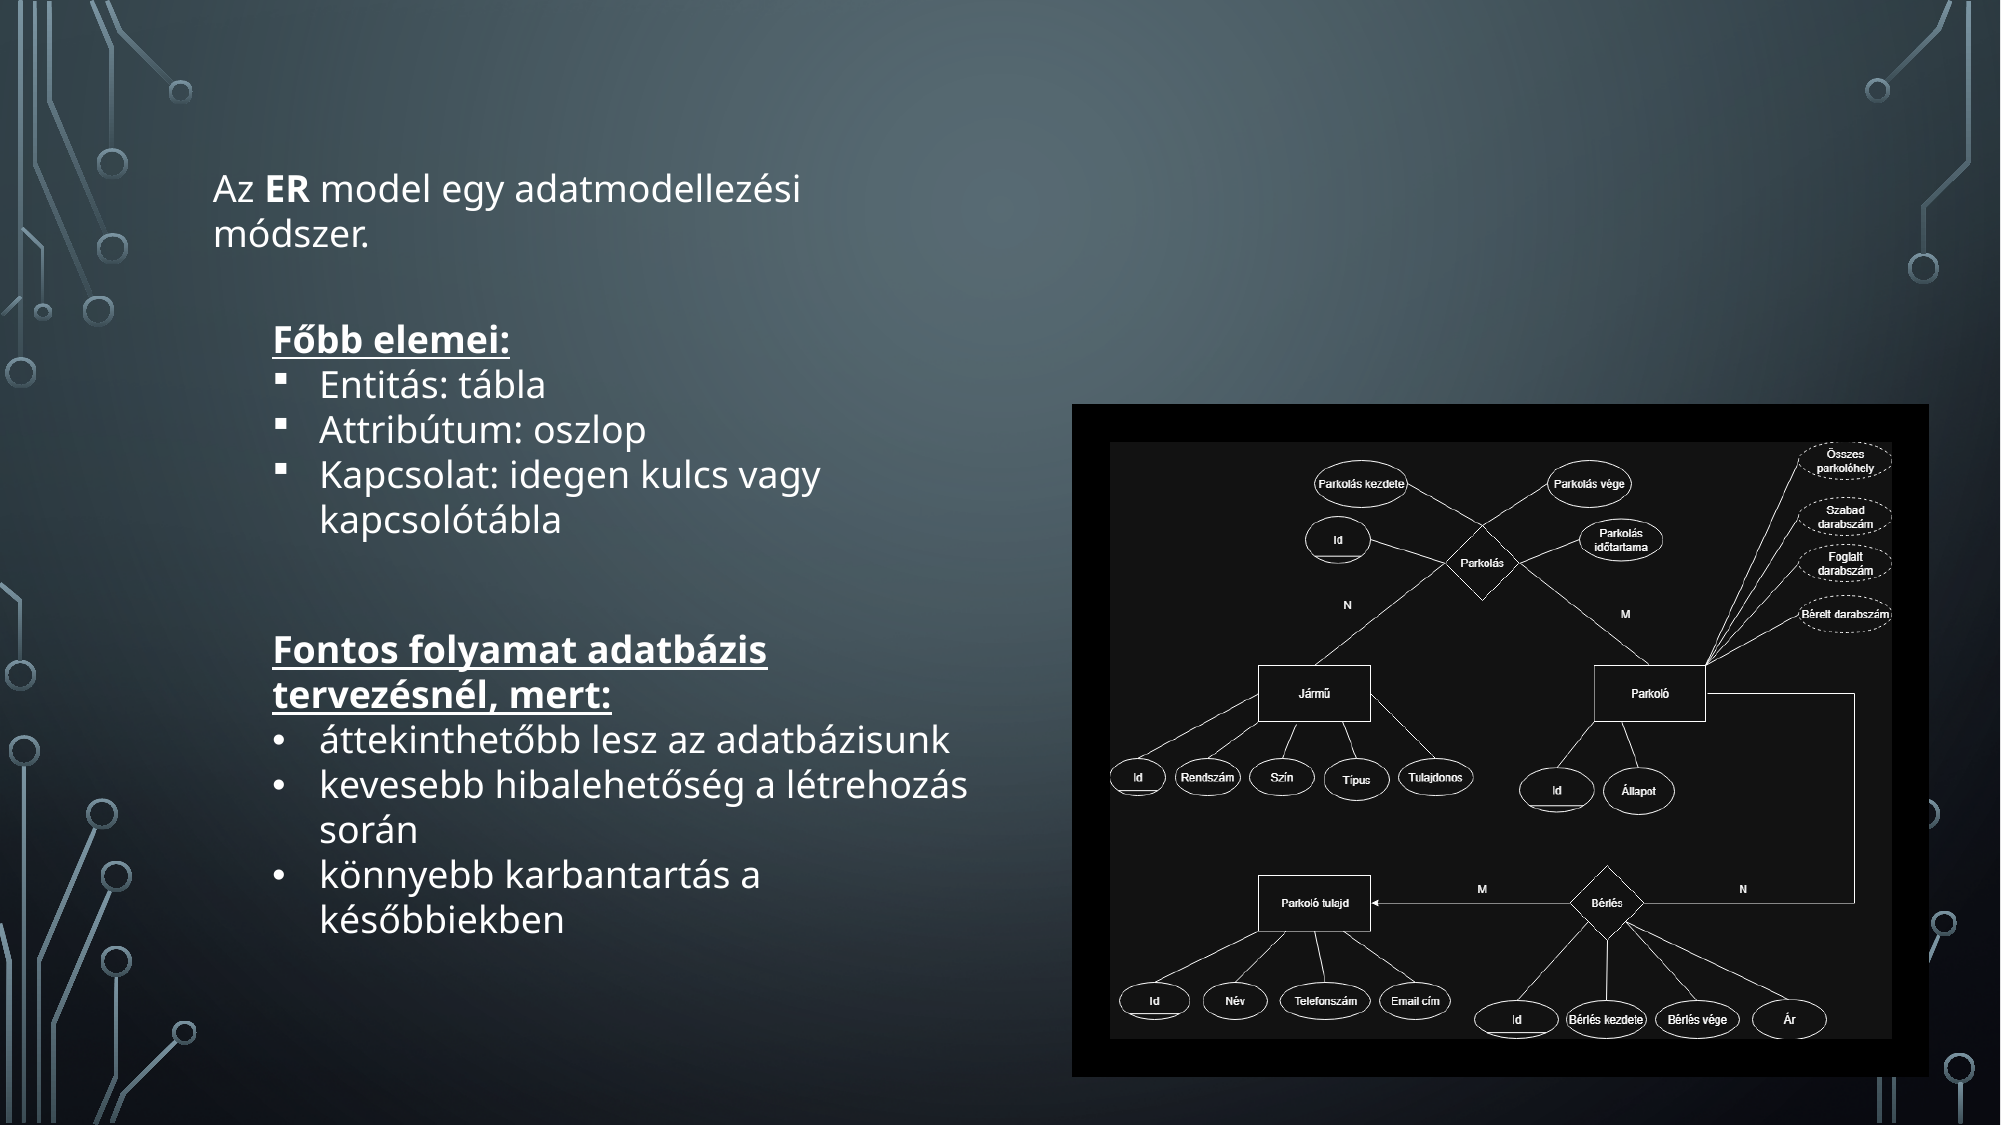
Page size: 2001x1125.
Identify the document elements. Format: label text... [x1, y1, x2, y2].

picture [1109, 441, 1892, 1040]
text_box Az ER model egy adatmodellezési módszer. [198, 157, 927, 308]
text_box Főbb elemei: Entitás: tábla Attribútum: oszlop Kapcsolat: idegen kulcs vagy kapcsolótábla [257, 308, 1049, 549]
text_box Fontos folyamat adatbázis tervezésnél, mert: áttekinthetőbb lesz az adatbázisunk kevesebb hibalehetőség a létrehozás során könnyebb karbantartás a későbbiekben [257, 619, 1019, 994]
